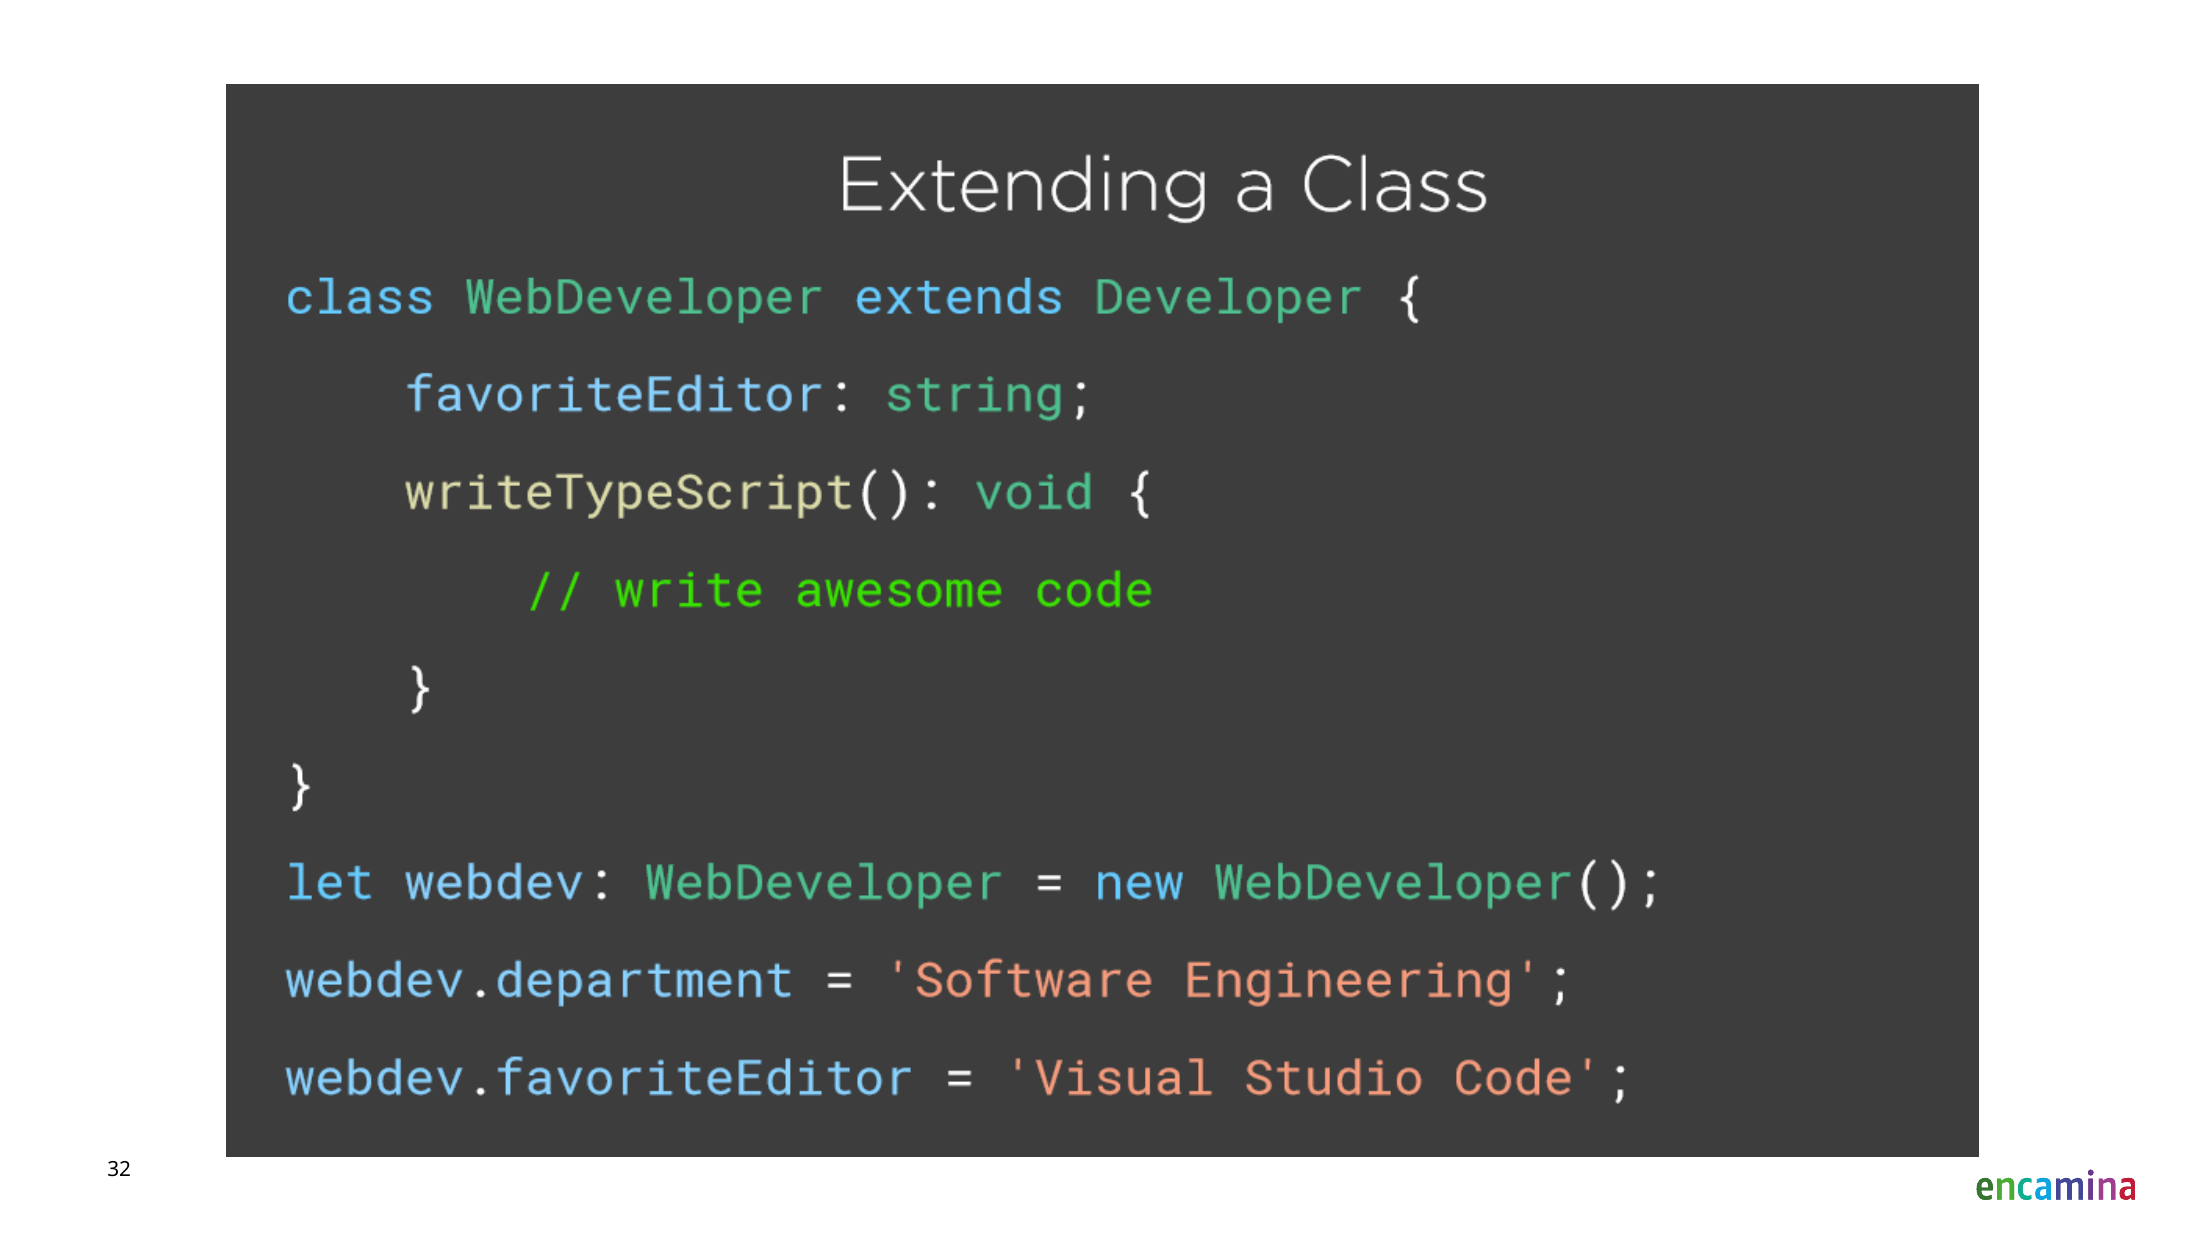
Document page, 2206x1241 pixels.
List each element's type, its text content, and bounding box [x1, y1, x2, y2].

picture [226, 83, 1979, 1157]
slide_number 32 [92, 1131, 202, 1209]
